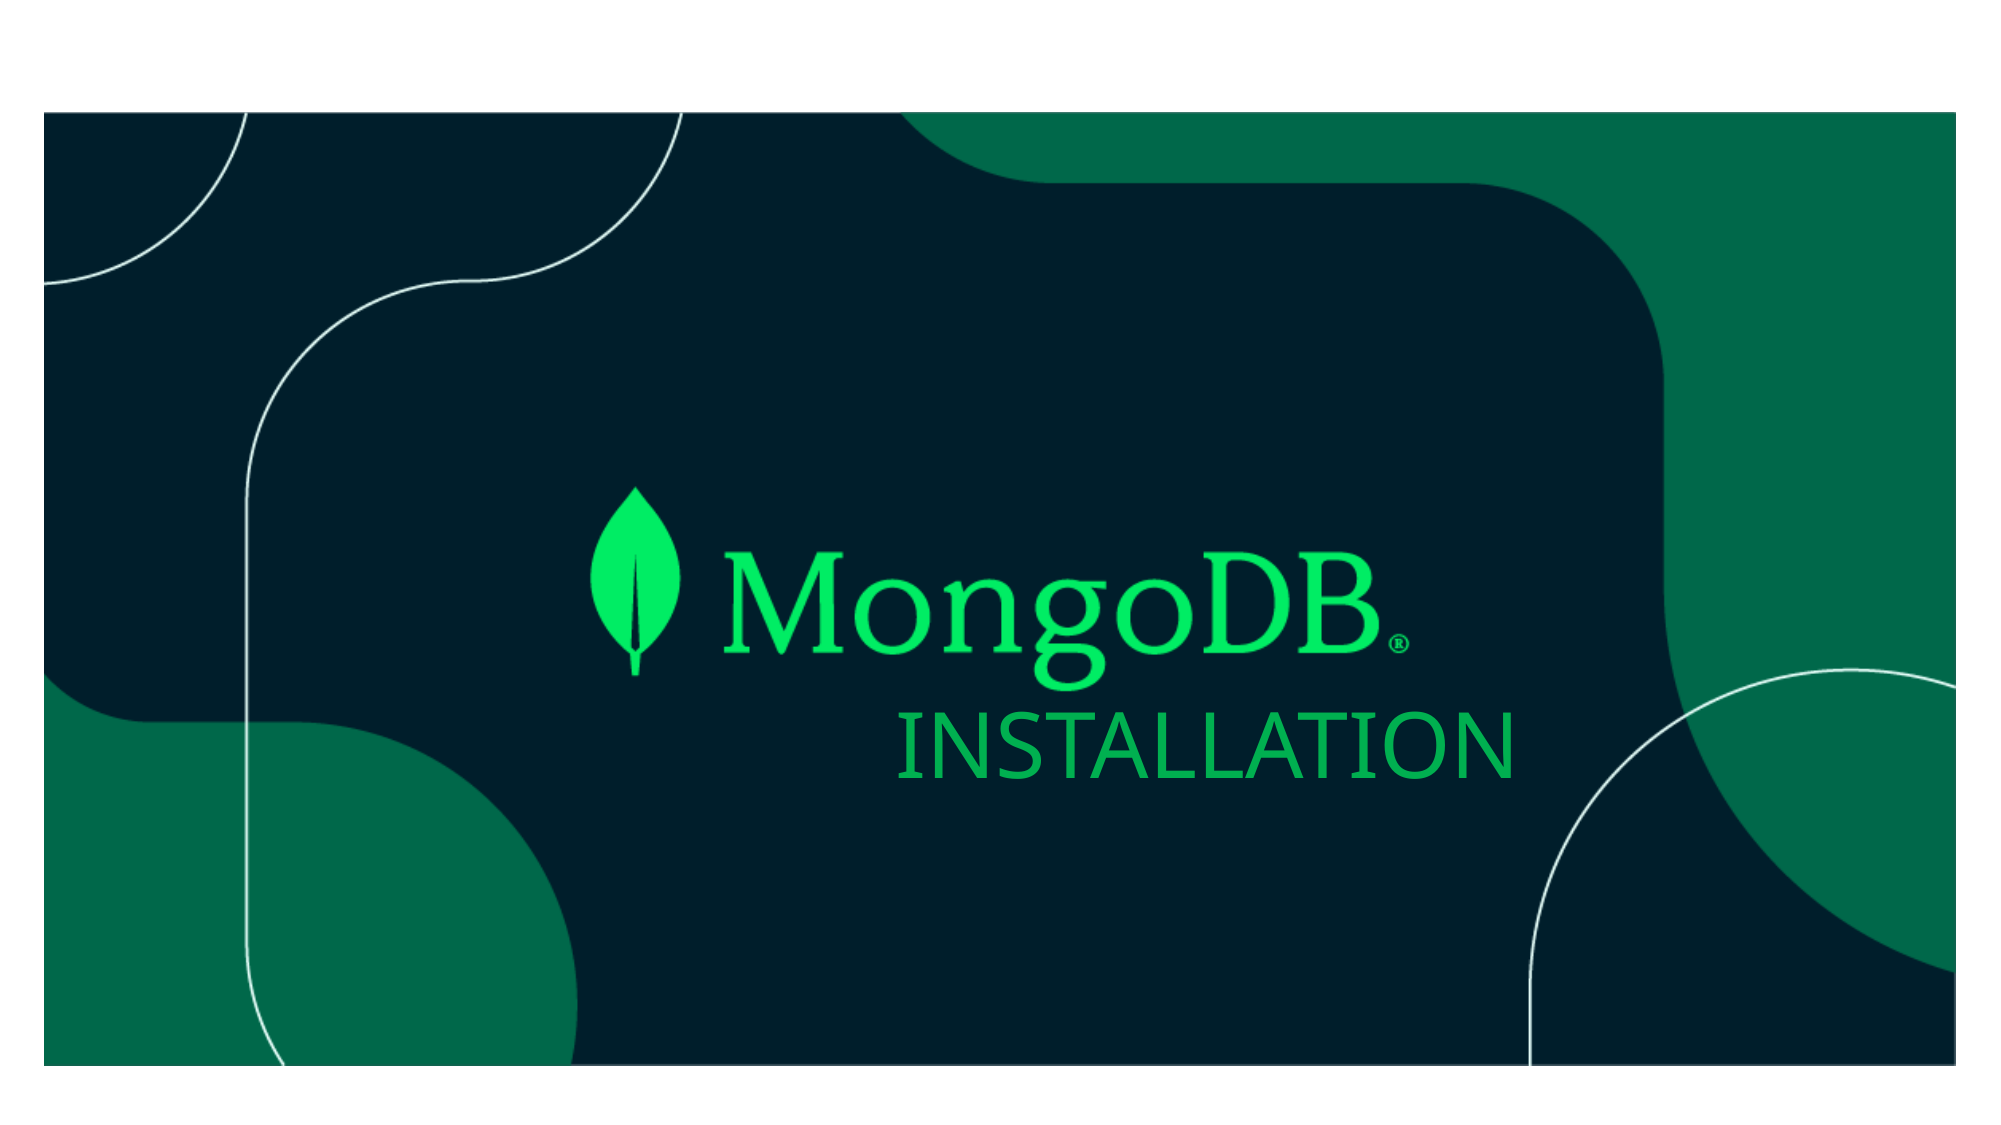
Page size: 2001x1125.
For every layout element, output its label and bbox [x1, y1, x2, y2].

picture [44, 112, 1956, 1066]
